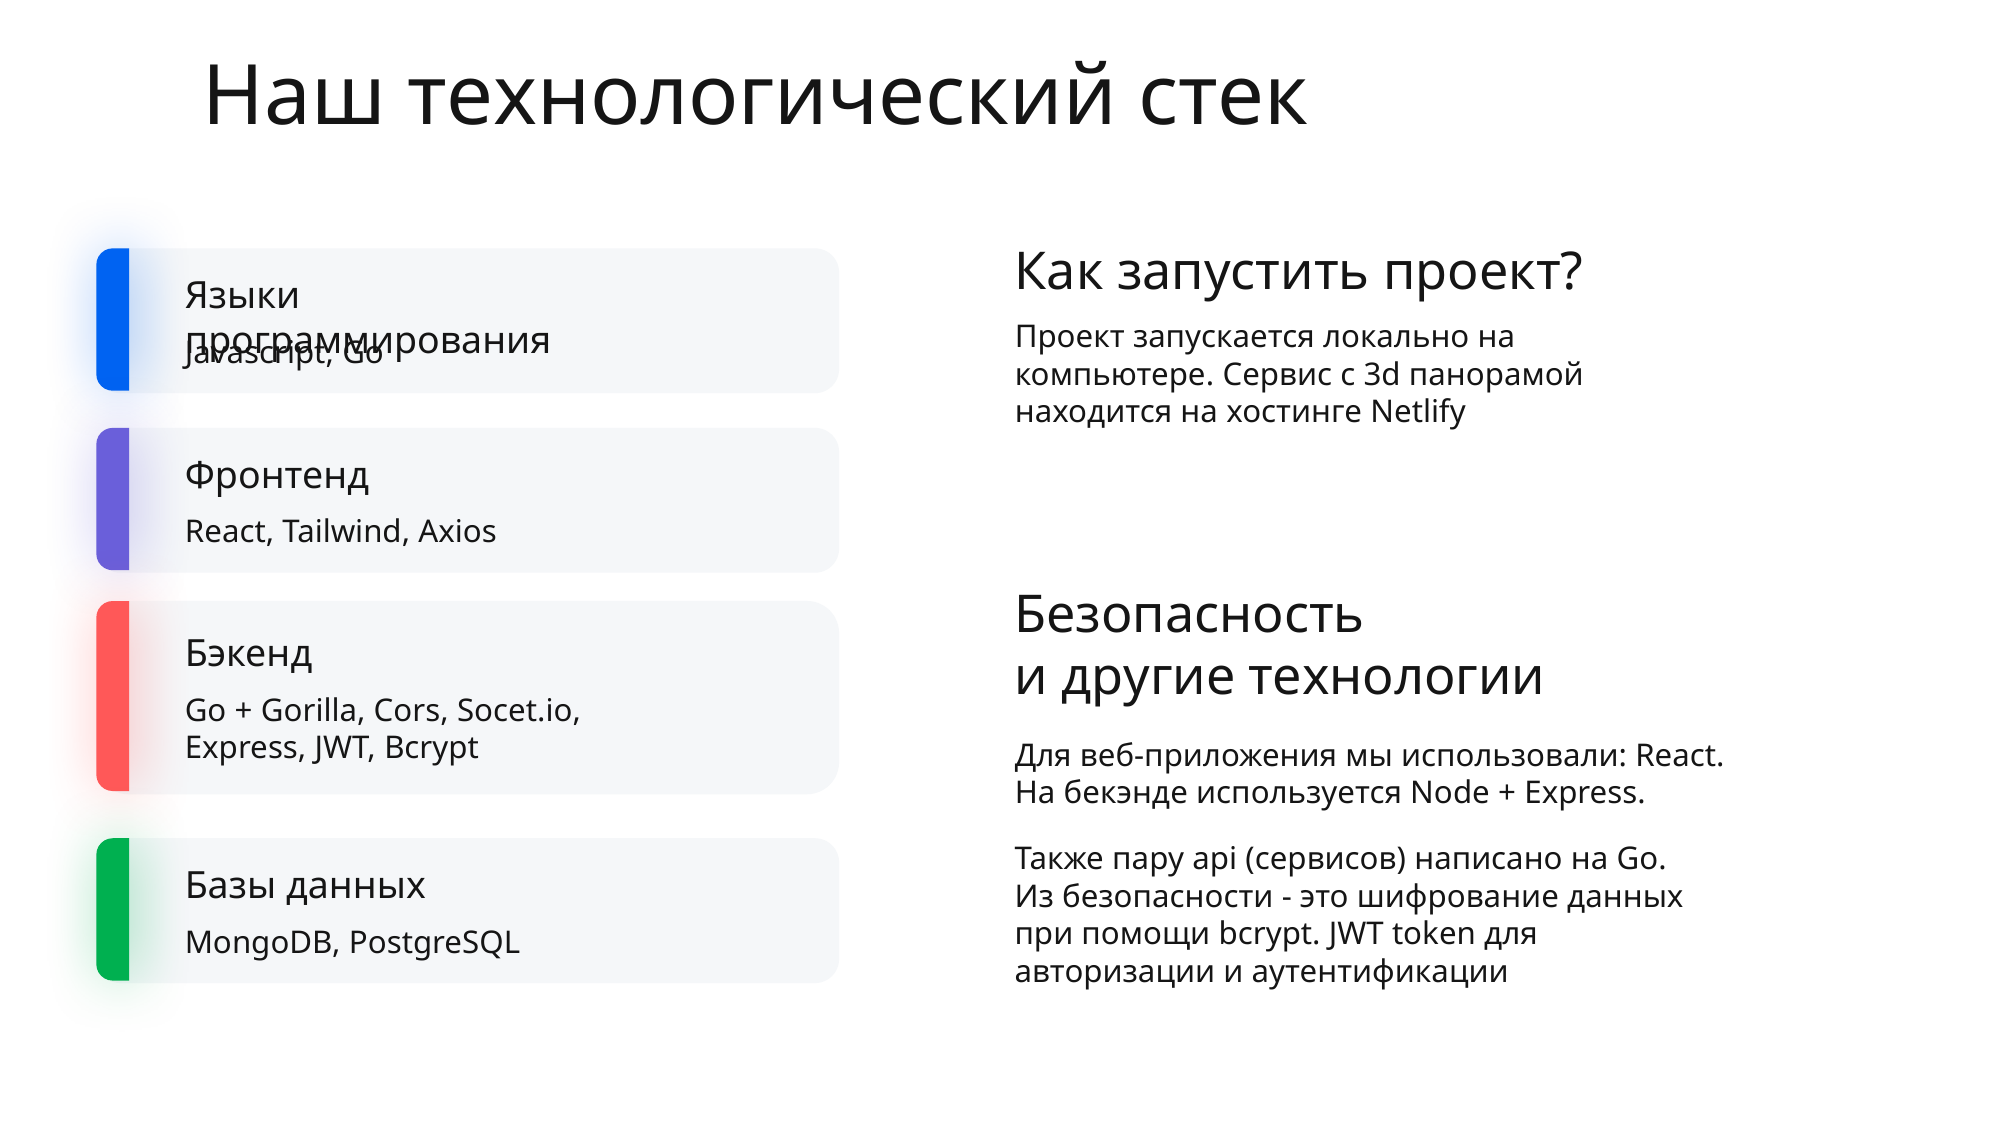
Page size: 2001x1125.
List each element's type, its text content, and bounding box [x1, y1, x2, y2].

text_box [95, 427, 840, 574]
text_box Для веб-приложения мы использовали: React. На бекэнде используется Node + Express. [999, 727, 1755, 818]
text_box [95, 247, 840, 394]
text_box Наш технологический стек [187, 33, 1324, 149]
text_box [95, 837, 840, 984]
text_box Также пару api (сервисов) написано на Go. Из безопасности - это шифрование данных при помощи bcrypt. JWT token для авторизации и аутентификации [999, 831, 1721, 996]
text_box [999, 229, 1641, 439]
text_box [95, 600, 840, 795]
text_box Безопасность и другие технологии [999, 572, 1640, 713]
